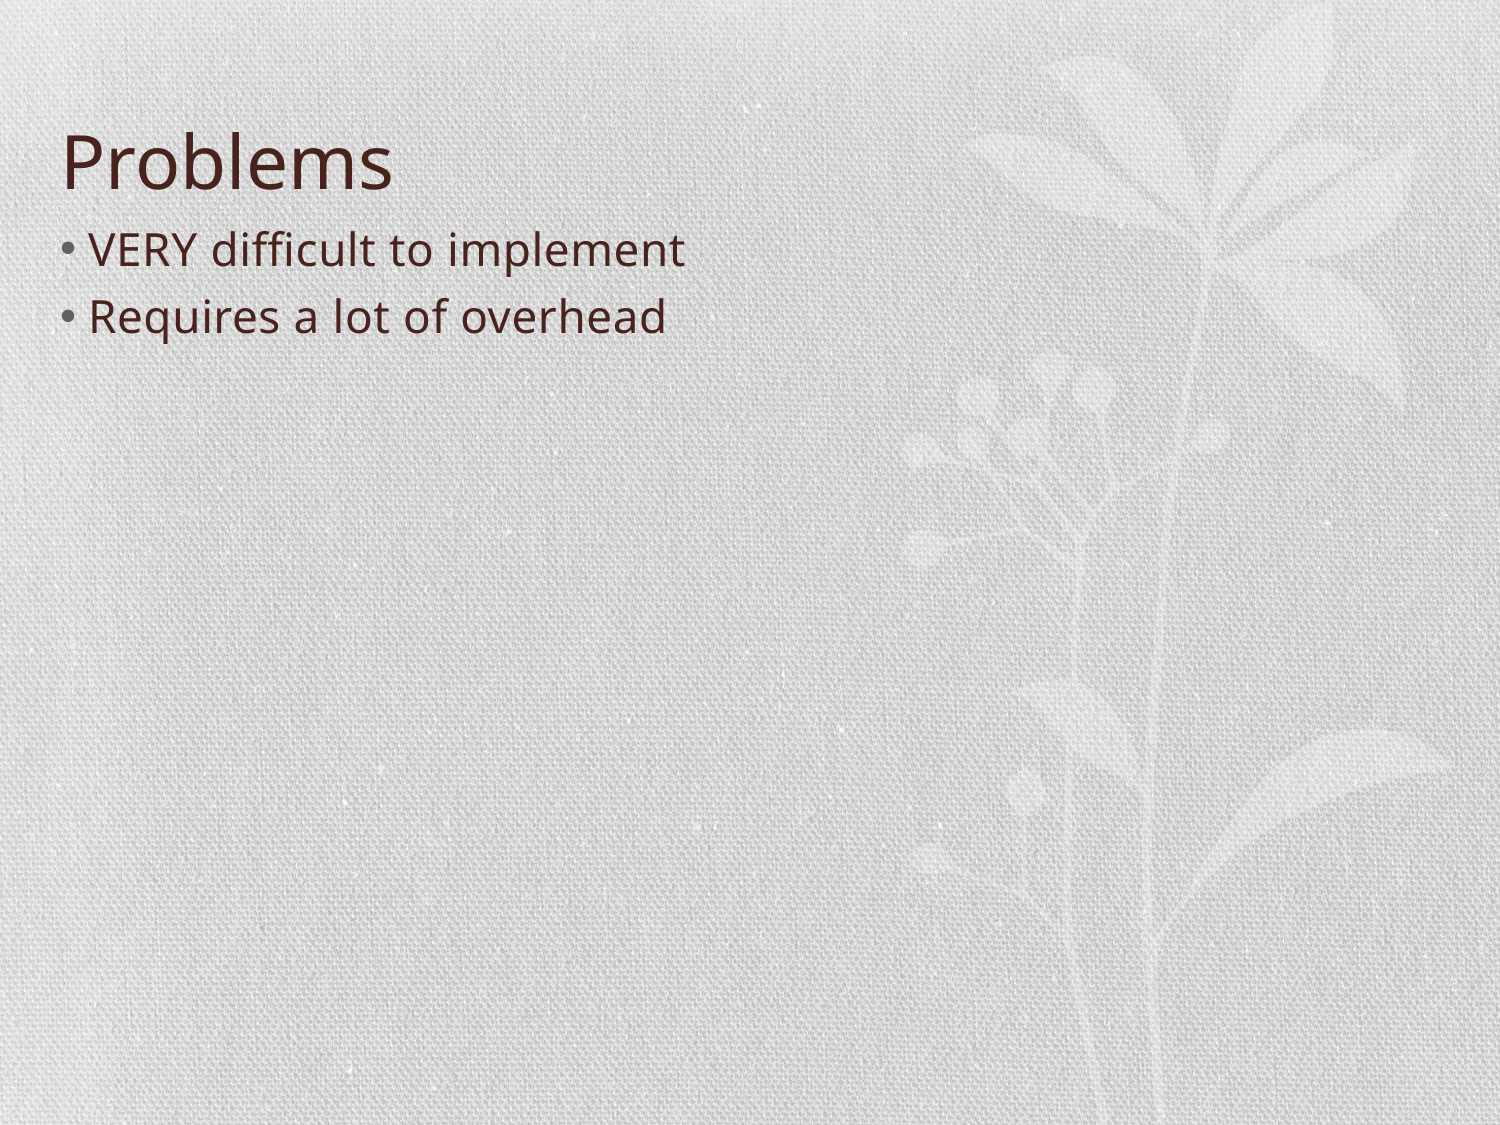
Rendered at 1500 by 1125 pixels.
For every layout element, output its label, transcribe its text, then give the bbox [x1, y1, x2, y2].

list VERY difficult to implement Requires a lot of overhead [45, 213, 1455, 1023]
title Problems [45, 37, 1455, 213]
